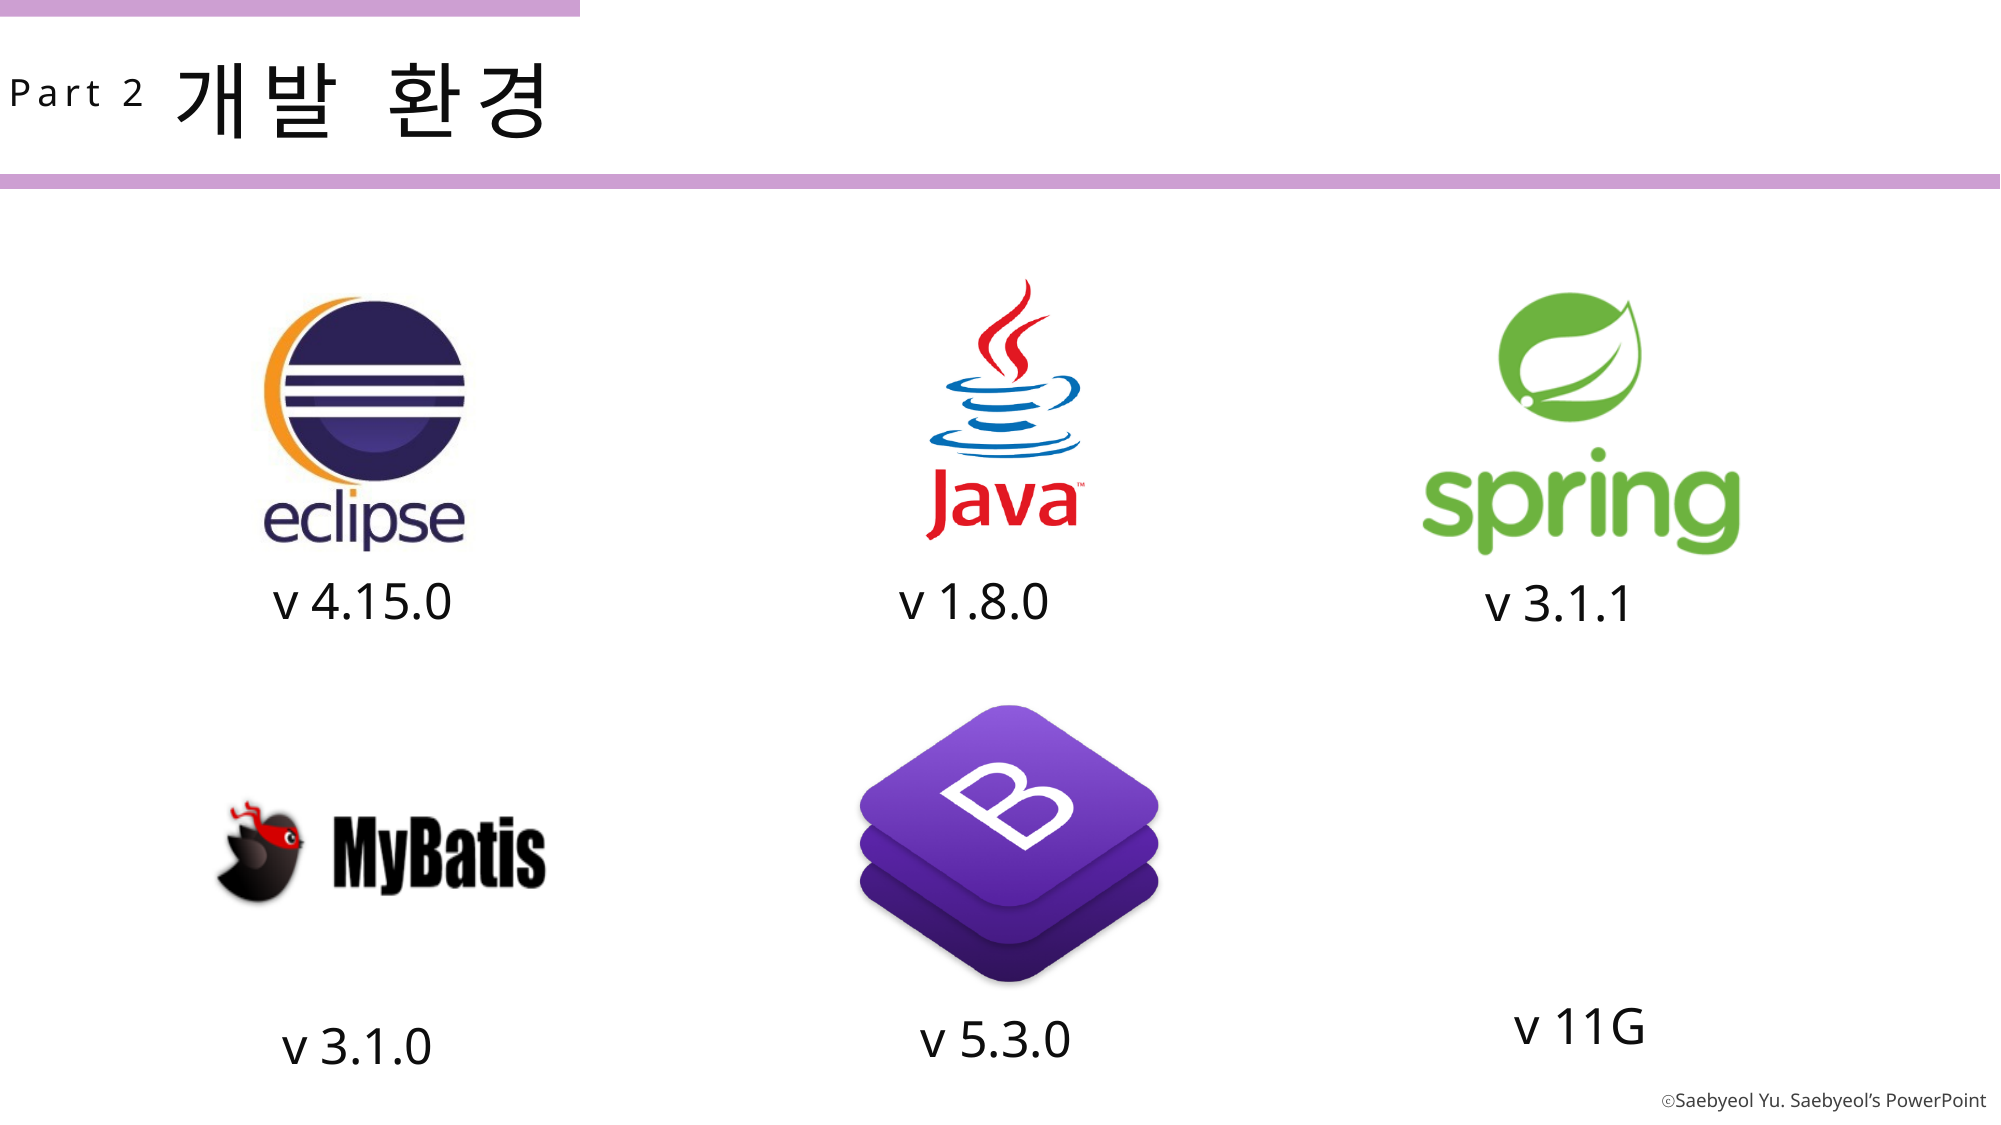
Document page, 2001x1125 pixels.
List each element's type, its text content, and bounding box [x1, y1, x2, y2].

text_box v 3.1.1 [1320, 563, 1873, 639]
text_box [0, 0, 2000, 182]
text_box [82, 276, 623, 639]
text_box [734, 257, 1286, 639]
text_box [1338, 688, 1858, 1064]
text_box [124, 688, 657, 1084]
picture [1332, 248, 1824, 591]
picture [834, 697, 1184, 992]
text_box v 5.3.0 [906, 999, 1295, 1075]
